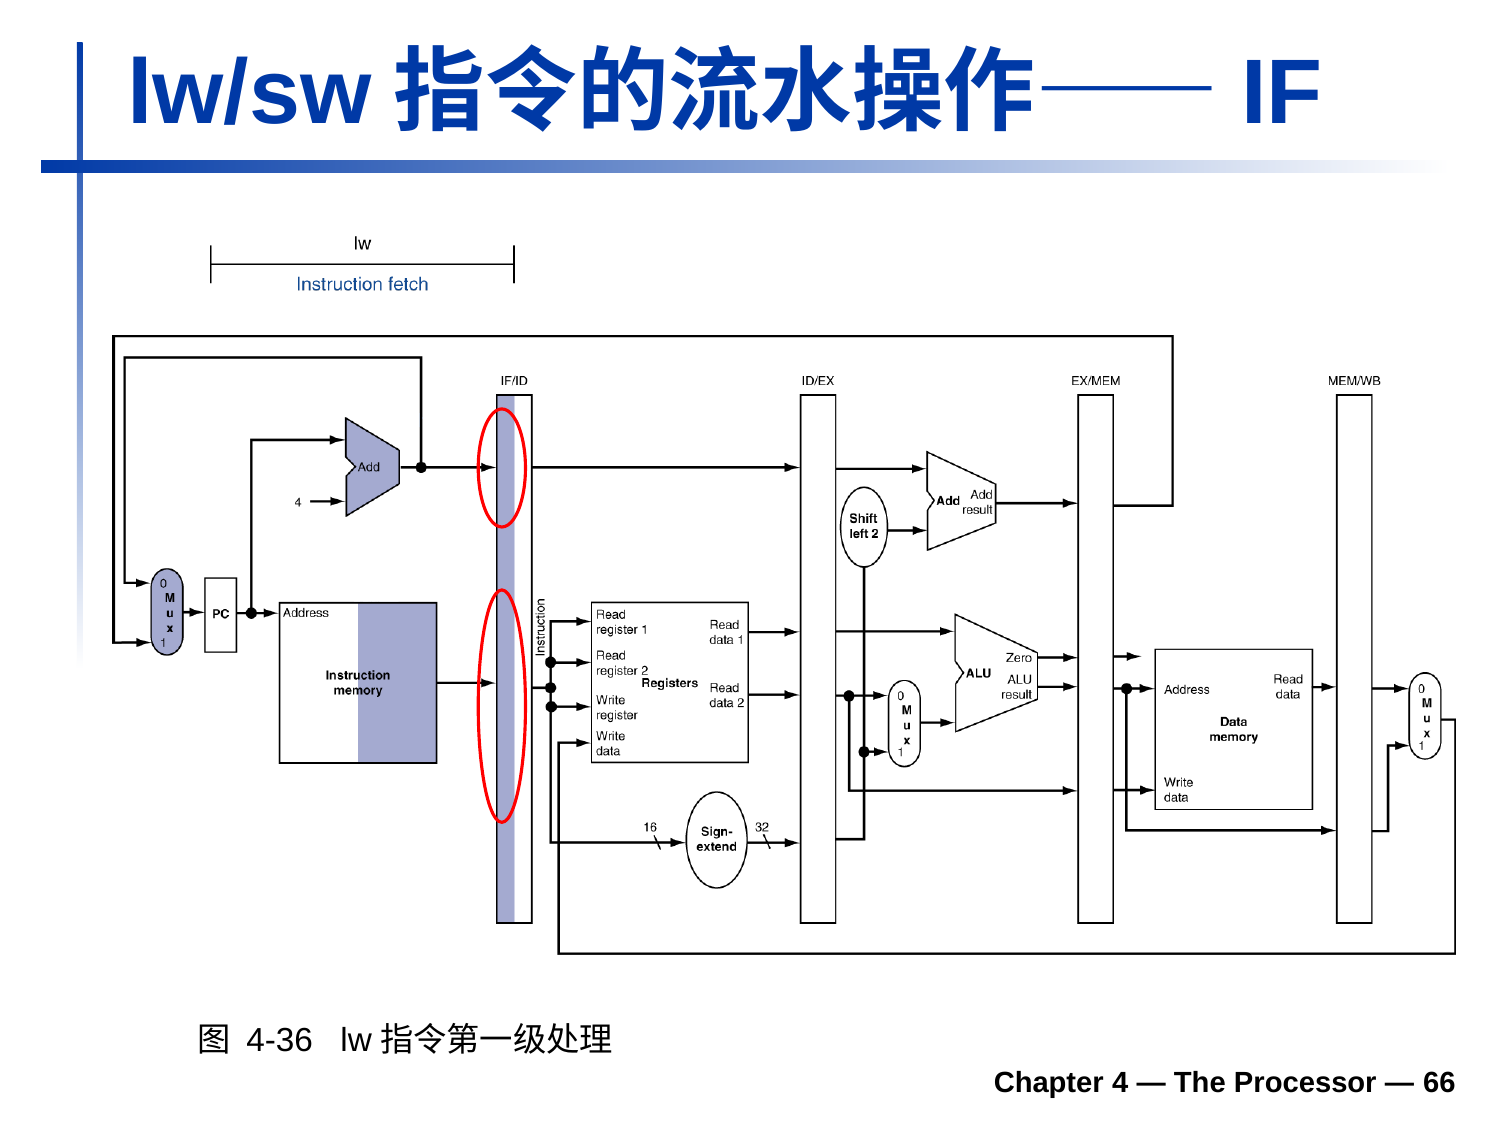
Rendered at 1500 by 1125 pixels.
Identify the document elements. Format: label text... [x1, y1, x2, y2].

title lw/sw指令的流水操作——IF [112, 23, 1468, 149]
text_box 图 4-36 lw指令第一级处理 [183, 1010, 703, 1066]
footer Chapter 4 — The Processor — 66 [277, 1046, 1471, 1106]
picture [111, 232, 1456, 955]
